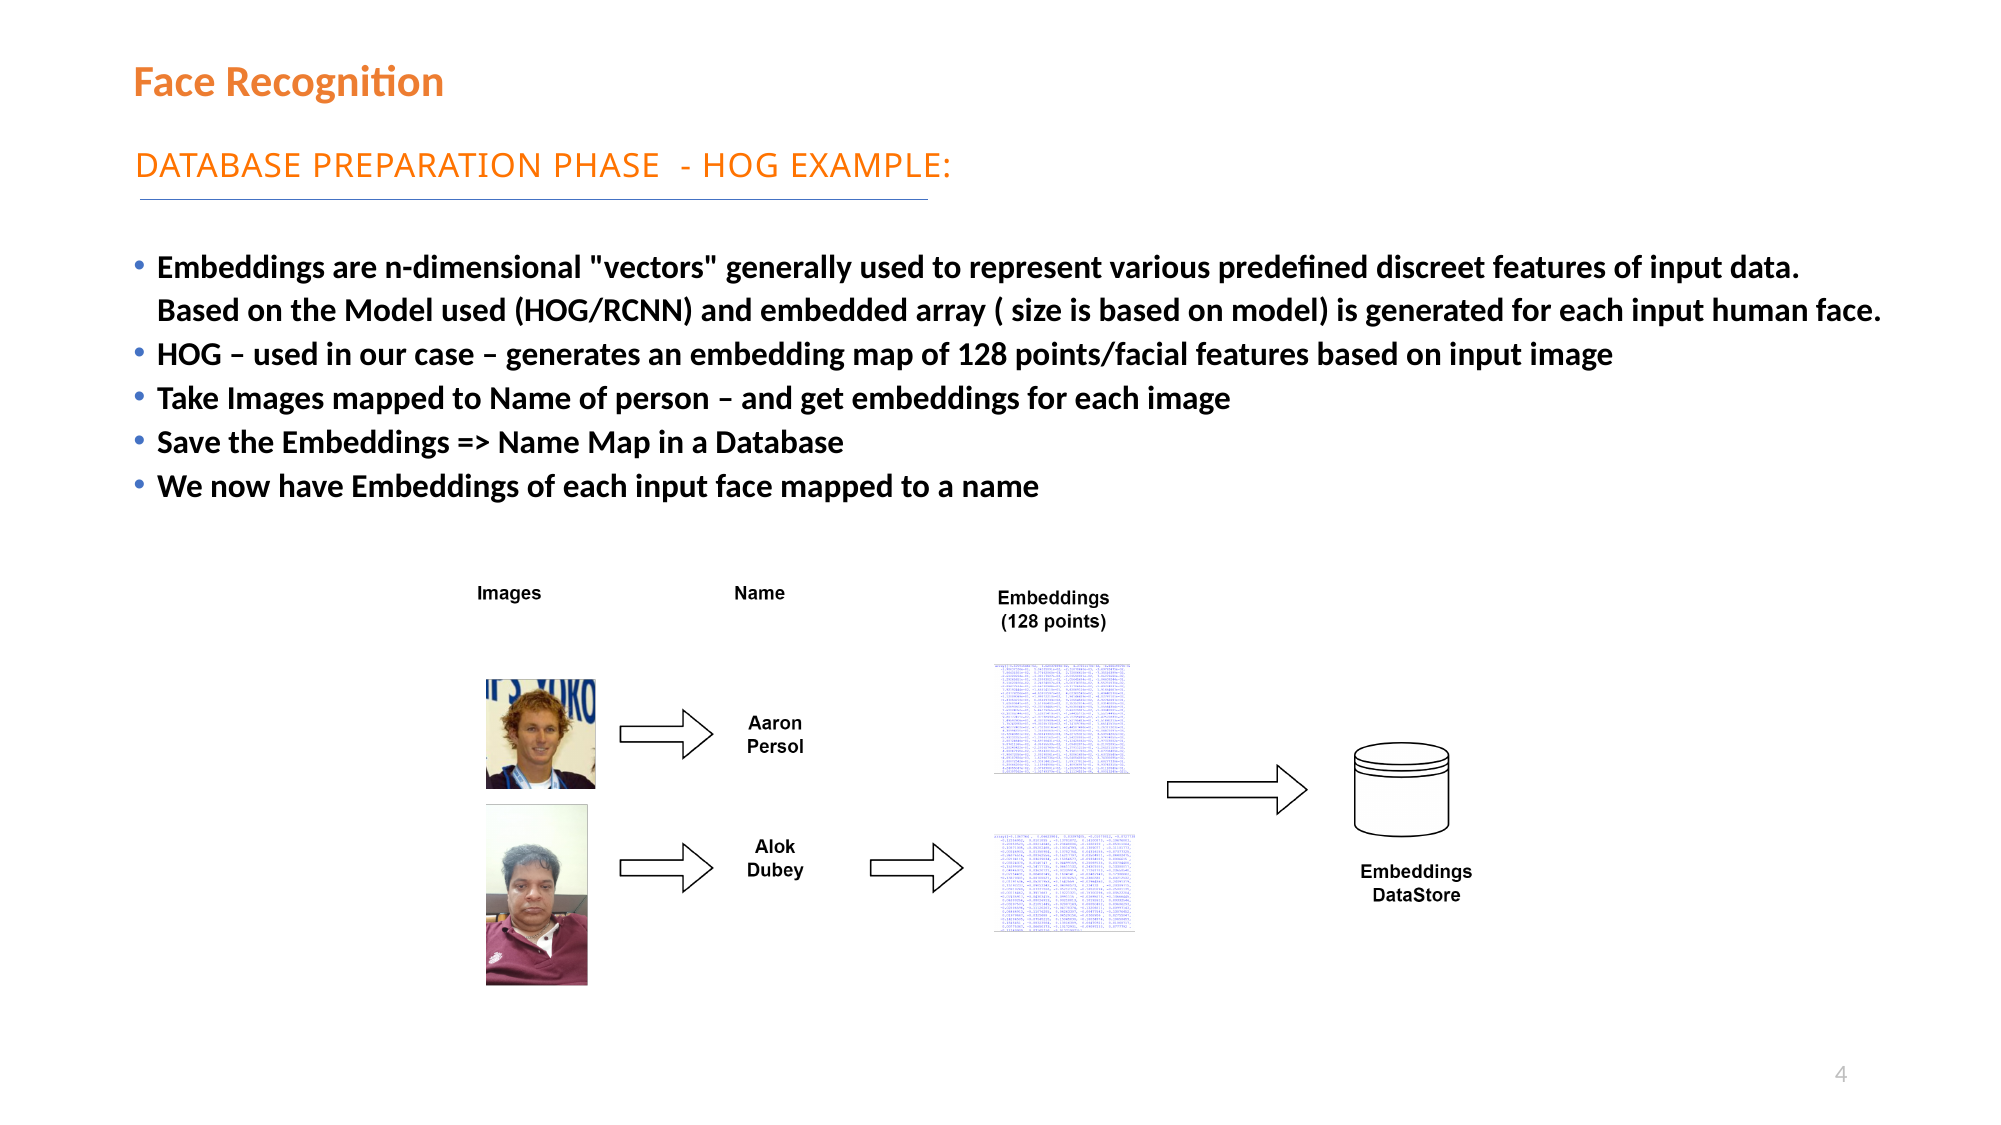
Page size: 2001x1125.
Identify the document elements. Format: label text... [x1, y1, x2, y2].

picture [431, 554, 1496, 1003]
text_box Face Recognition [118, 44, 1922, 141]
text_box Embeddings are n-dimensional "vectors" generally used to represent various predefined discreet features of input data. Based on the Model used (HOG/RCNN) and embedded array ( size is based on model) is generated for each input human face. HOG – used in our case – generates an embedding map of 128 points/facial features based on input image Take Images mapped to Name of person – and get embeddings for each image Save the Embeddings => Name Map in a Database We now have Embeddings of each input face mapped to a name [118, 233, 1941, 343]
text_box Database Preparation PHASE - HOG Example: [134, 144, 1160, 190]
slide_number 4 [1412, 1042, 1863, 1103]
